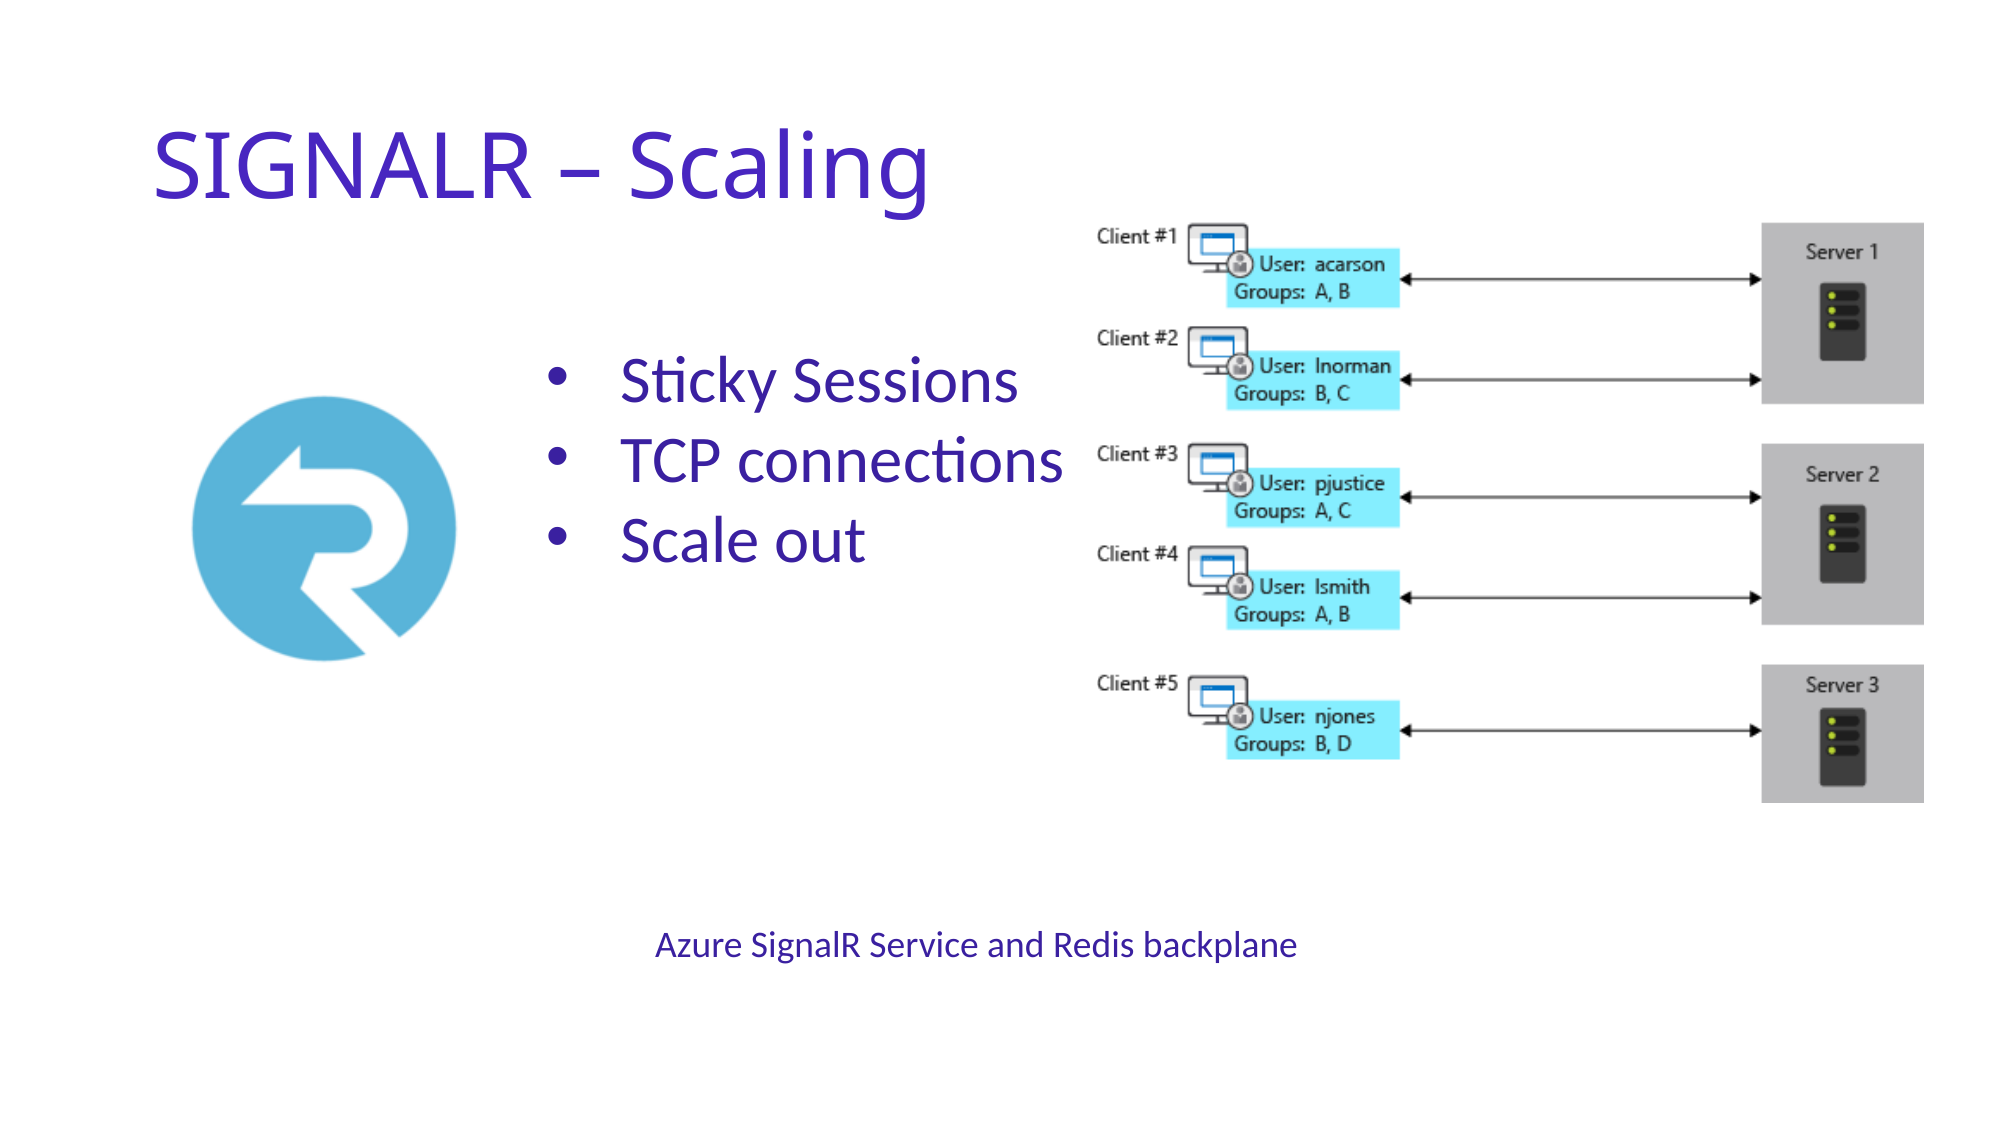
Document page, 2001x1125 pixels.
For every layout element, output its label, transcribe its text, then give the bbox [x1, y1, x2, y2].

title SIGNALR – Scaling [137, 59, 1863, 278]
text_box Azure SignalR Service and Redis backplane [632, 912, 1632, 972]
picture [1096, 218, 1924, 803]
text_box Sticky Sessions TCP connections Scale out [531, 328, 1096, 583]
picture [167, 372, 481, 686]
